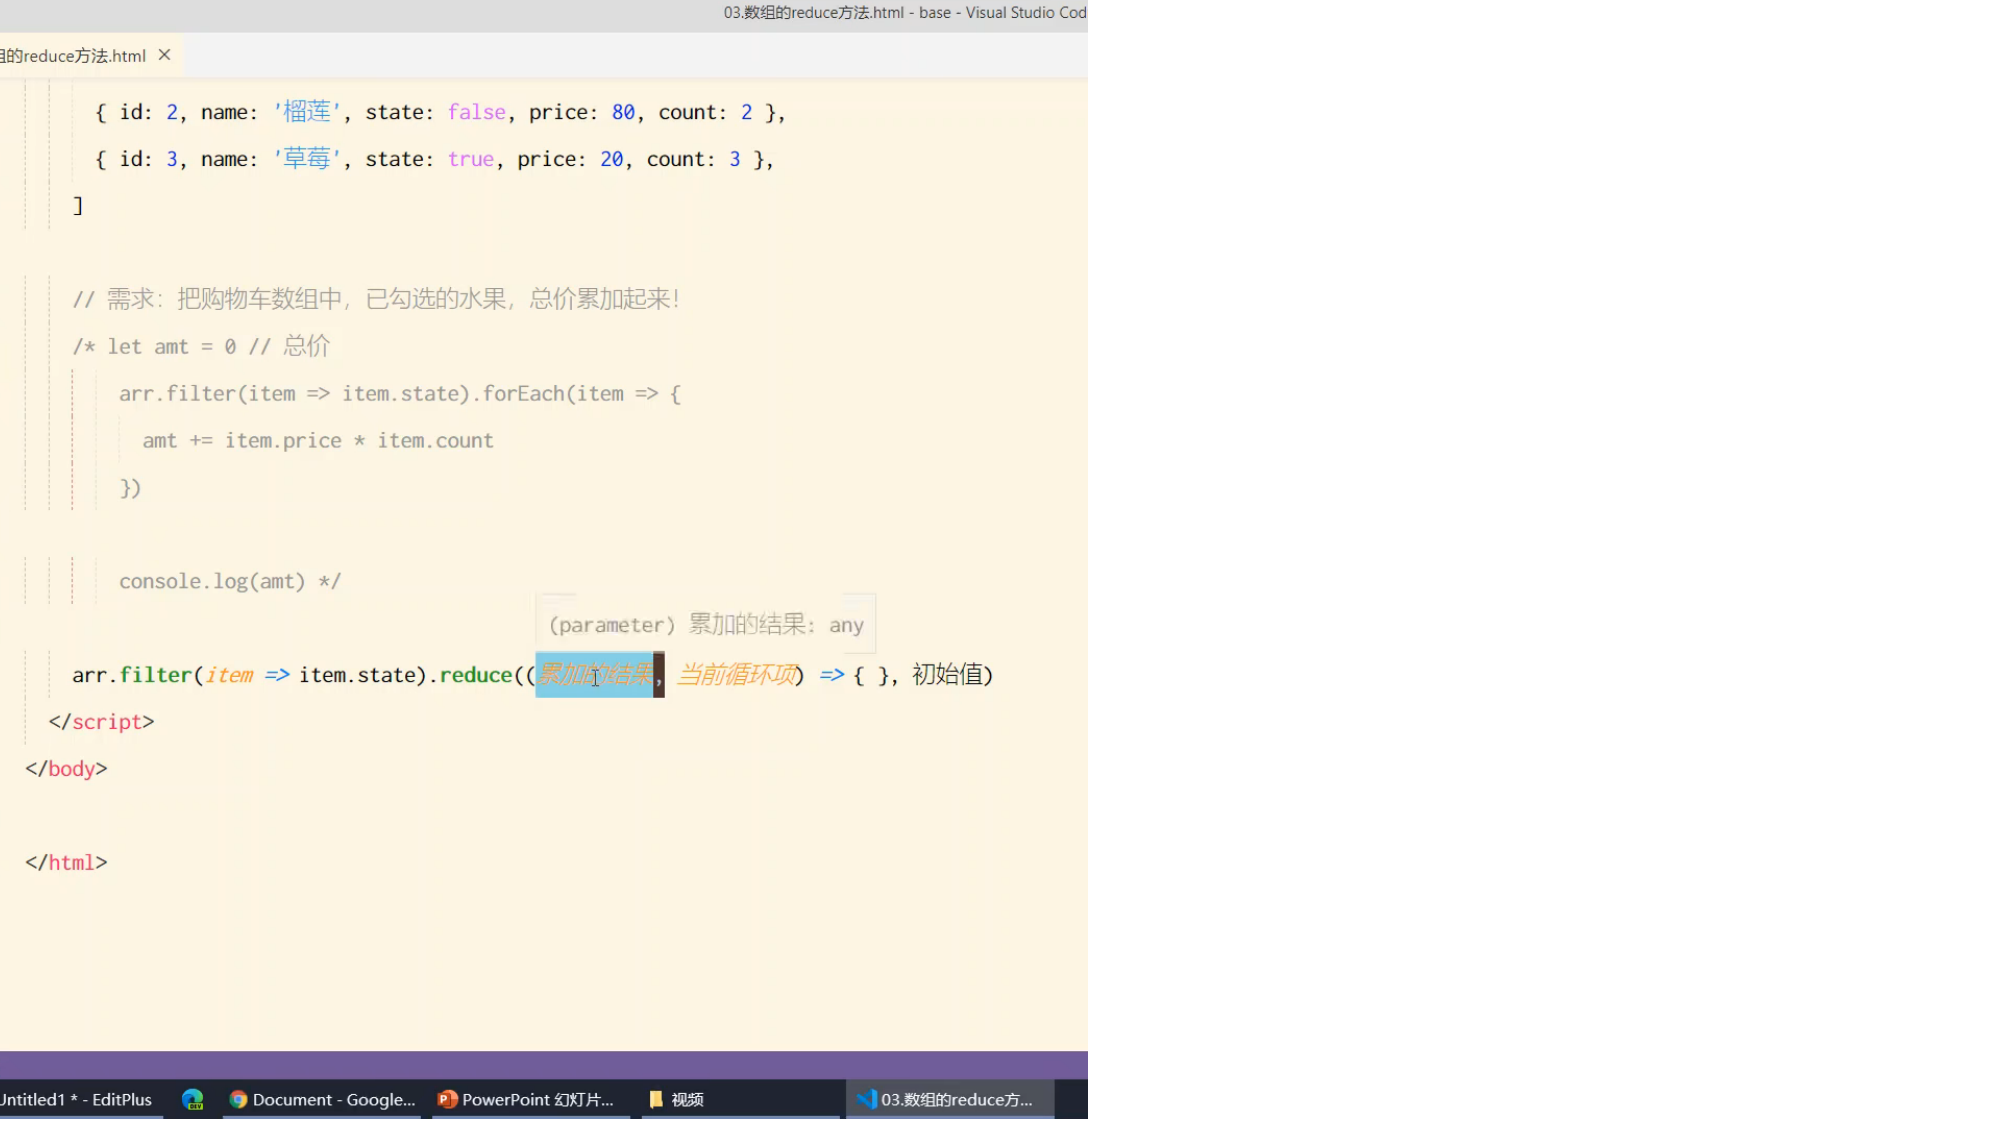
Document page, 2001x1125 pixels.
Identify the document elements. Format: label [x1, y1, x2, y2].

picture [0, 0, 1088, 1119]
